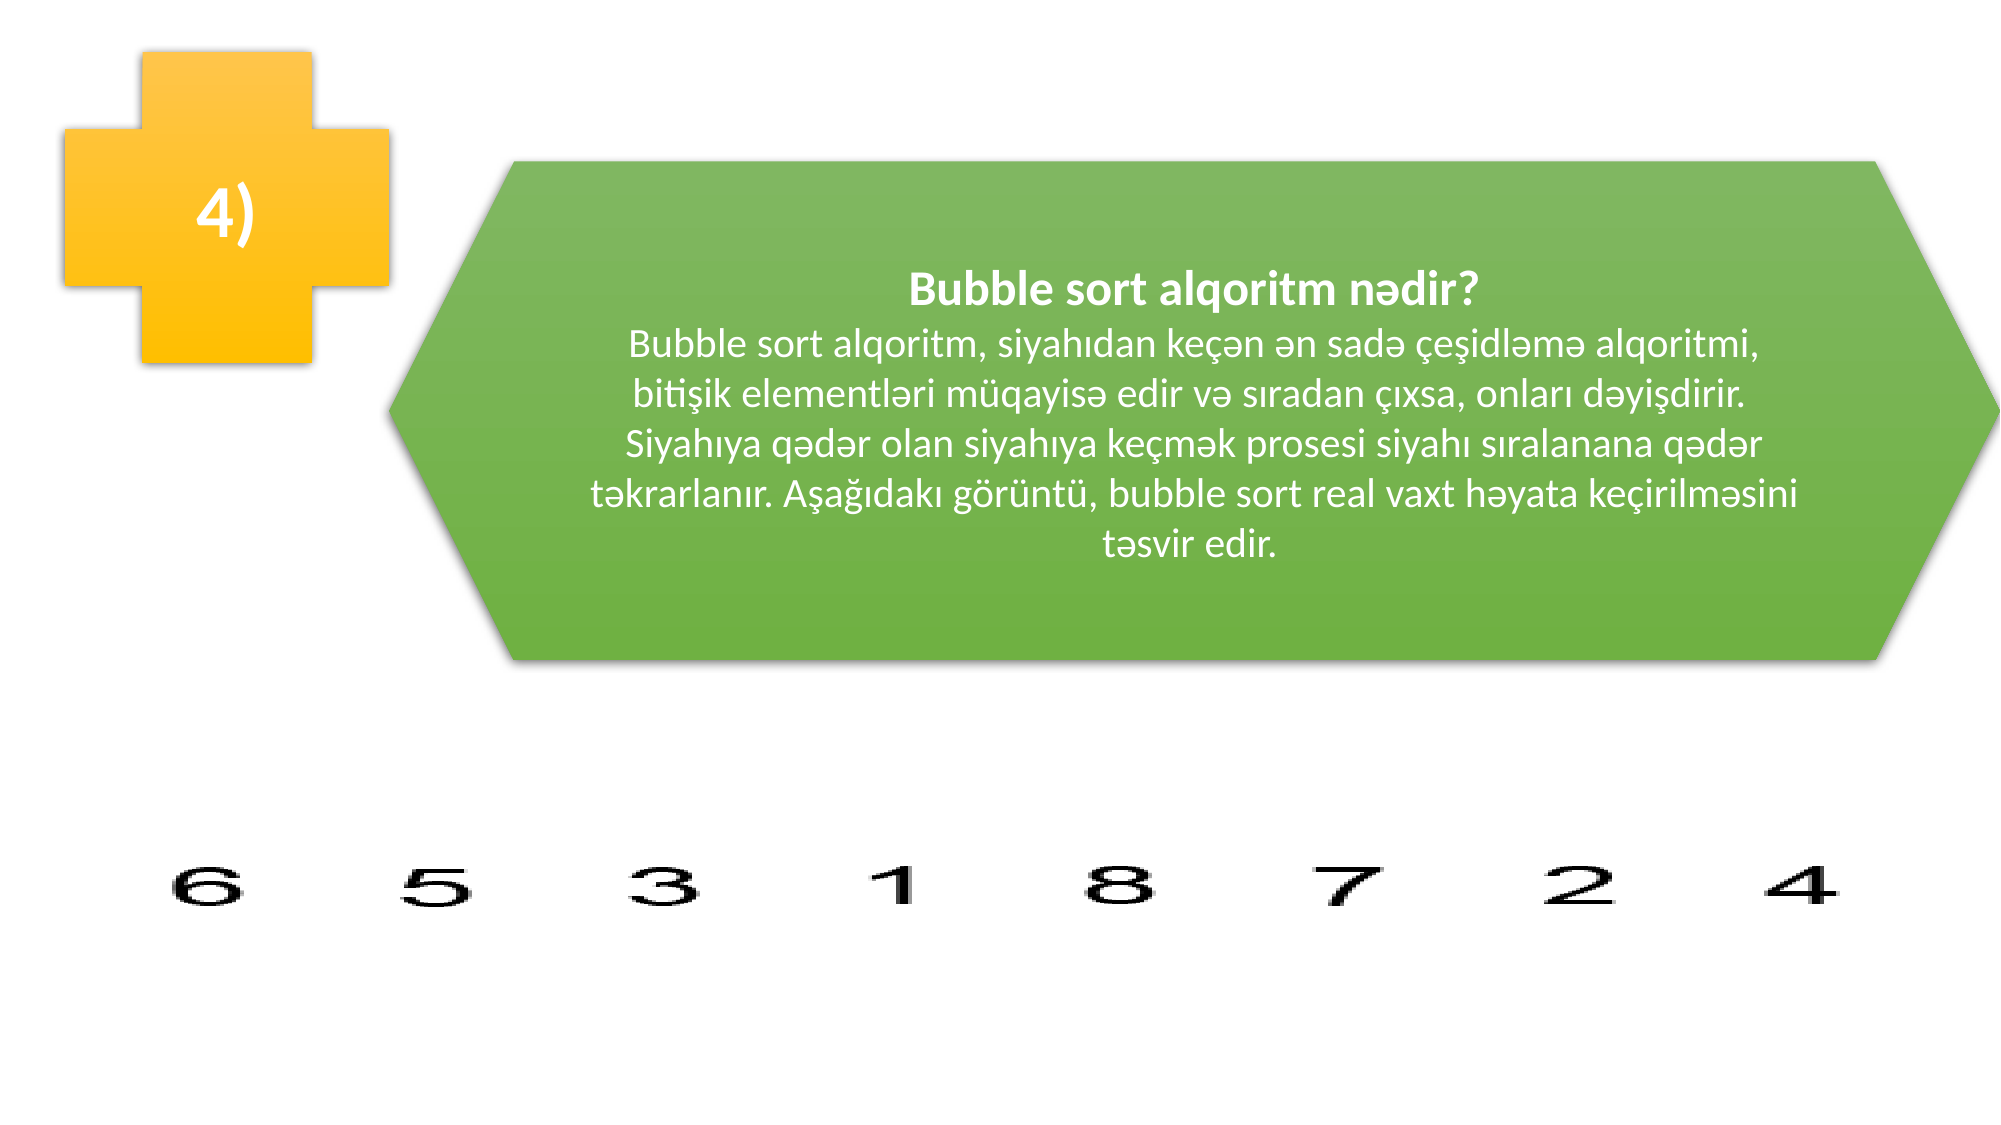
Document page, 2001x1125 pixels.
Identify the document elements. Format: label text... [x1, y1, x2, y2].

picture [0, 679, 2000, 1125]
text_box Bubble sort alqoritm nədir? Bubble sort alqoritm, siyahıdan keçən ən sadə çeşidləmə alqoritmi, bitişik elementləri müqayisə edir və sıradan çıxsa, onları dəyişdirir. Siyahıya qədər olan siyahıya keçmək prosesi siyahı sıralanana qədər təkrarlanır. Aşağıdakı görüntü, bubble sort real vaxt həyata keçirilməsini təsvir edir. [389, 161, 2000, 661]
text_box 4) [64, 51, 390, 364]
